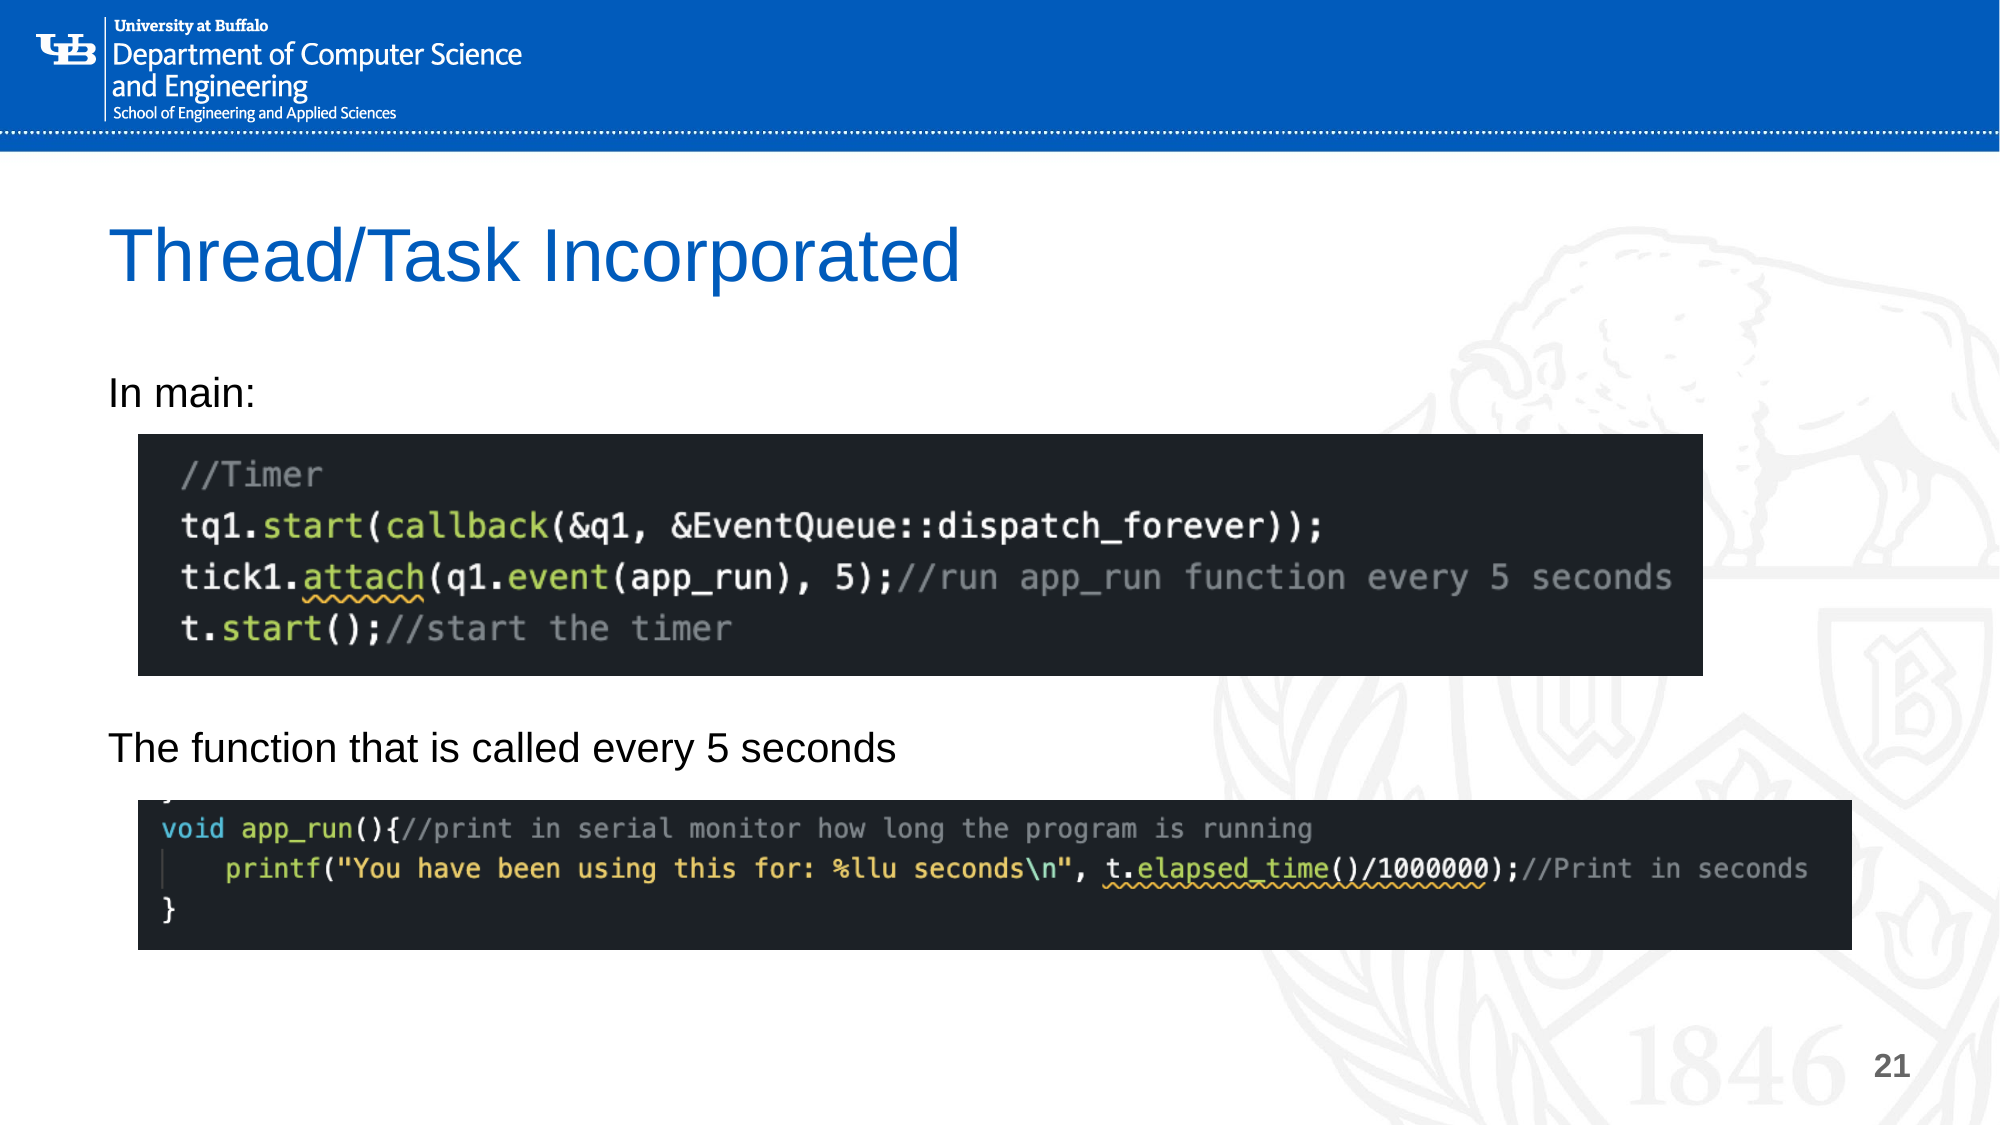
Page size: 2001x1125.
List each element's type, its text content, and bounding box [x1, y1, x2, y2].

title Thread/Task Incorporated [93, 216, 1819, 335]
list In main: The function that is called every 5 seconds [93, 358, 1925, 990]
picture [0, 0, 2000, 1125]
